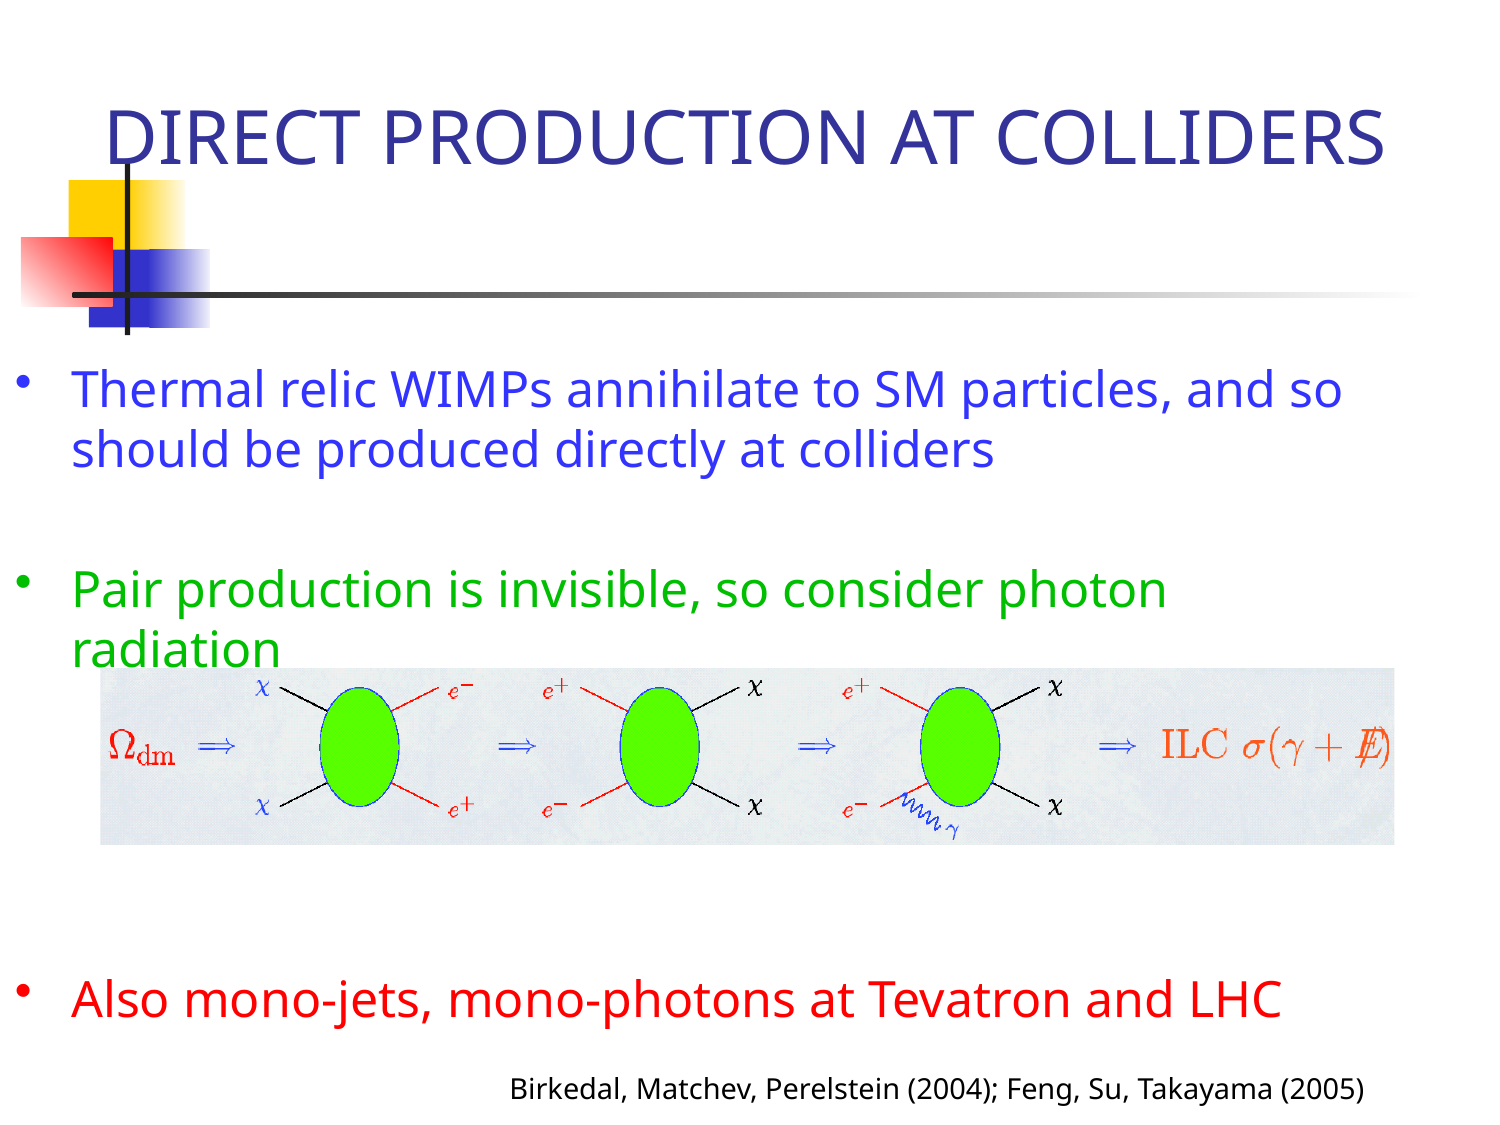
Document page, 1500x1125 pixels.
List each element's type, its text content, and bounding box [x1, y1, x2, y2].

title DIRECT PRODUCTION at colliders [88, 0, 1500, 188]
picture [100, 668, 1395, 846]
text_box Thermal relic WIMPs annihilate to SM particles, and so should be produced directly at colliders Pair production is invisible, so consider photon radiation Also mono-jets, mono-photons at Tevatron and LHC Birkedal, Matchev, Perelstein (2004); Feng, Su, Takayama (2005) Konar, Kong, Matchev, Perelstein (2009) [0, 349, 1381, 978]
